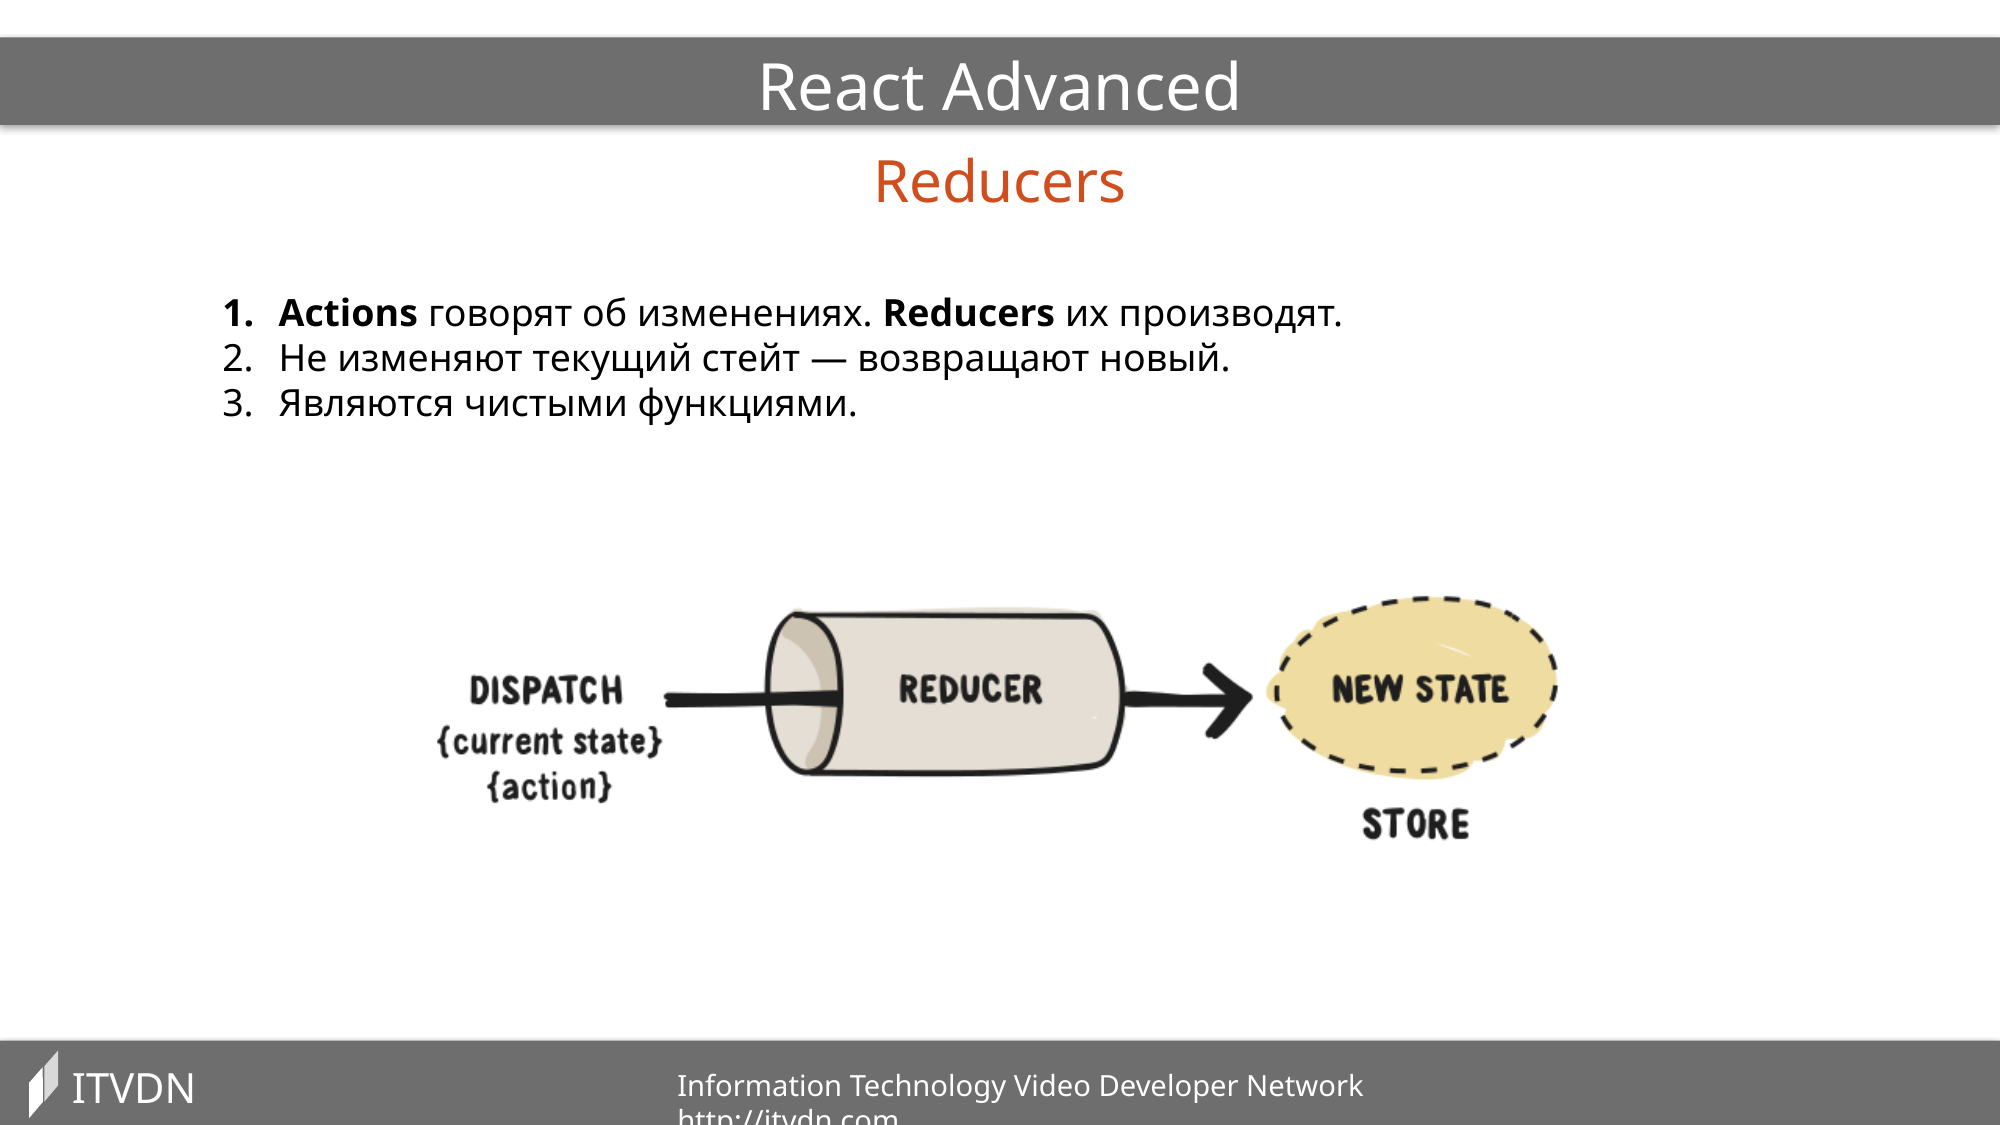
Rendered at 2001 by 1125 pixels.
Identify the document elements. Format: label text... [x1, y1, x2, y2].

text_box Information Technology Video Developer Network http://itvdn.com [662, 1059, 1963, 1125]
text_box ITVDN [62, 1054, 212, 1120]
text_box Reducers [324, 132, 1675, 225]
text_box React Advanced [324, 37, 1675, 132]
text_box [28, 1050, 59, 1119]
text_box [0, 1037, 2000, 1125]
text_box Actions говорят об изменениях. Reducers их производят. Не изменяют текущий стейт — возвращают новый. Являются чистыми функциями. [207, 281, 1713, 432]
picture [374, 515, 1626, 931]
text_box [0, 34, 2000, 128]
